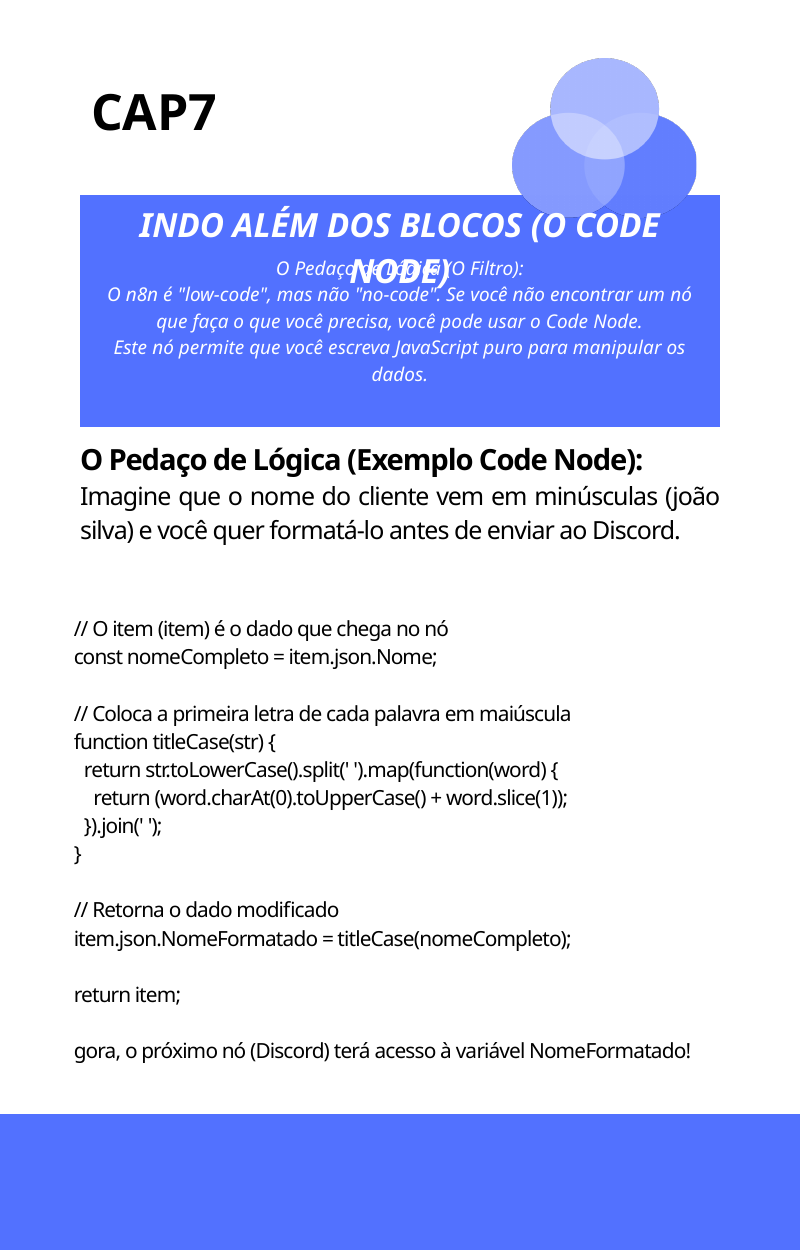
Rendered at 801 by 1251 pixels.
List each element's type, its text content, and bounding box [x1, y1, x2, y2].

text_box O Pedaço de Lógica (Exemplo Code Node): Imagine que o nome do cliente vem em minúsculas (joão silva) e você quer formatá-lo antes de enviar ao Discord. [80, 437, 720, 579]
text_box // O item (item) é o dado que chega no nó const nomeCompleto = item.json.Nome; // Coloca a primeira letra de cada palavra em maiúscula function titleCase(str) { return str.toLowerCase().split(' ').map(function(word) { return (word.charAt(0).toUpperCase() + word.slice(1)); }).join(' '); } // Retorna o dado modificado item.json.NomeFormatado = titleCase(nomeCompleto); return item; gora, o próximo nó (Discord) terá acesso à variável NomeFormatado! [73, 612, 714, 1063]
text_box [0, 1113, 800, 1250]
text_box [79, 194, 721, 427]
text_box CAP7 [91, 86, 523, 141]
text_box [512, 58, 697, 193]
